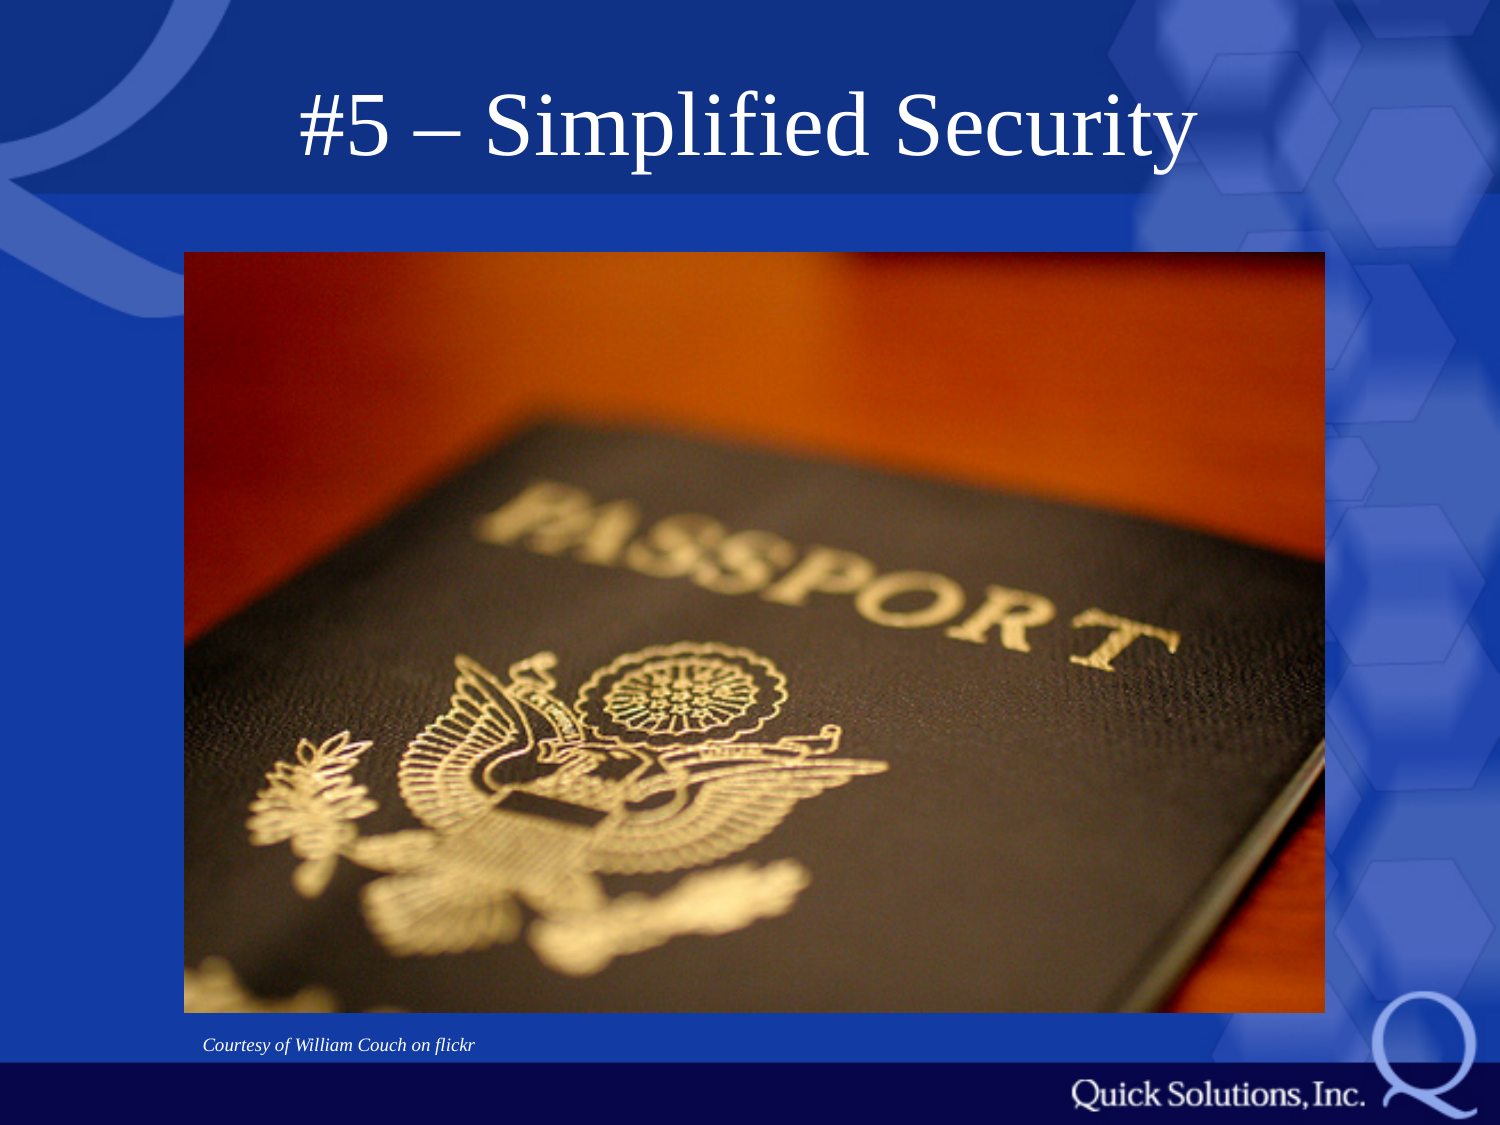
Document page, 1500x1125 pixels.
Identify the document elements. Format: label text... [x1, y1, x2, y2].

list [184, 252, 1326, 1013]
title #5 – Simplified Security [112, 49, 1388, 188]
picture [0, 0, 1500, 1125]
text_box Courtesy of William Couch on flickr [187, 1025, 1325, 1063]
